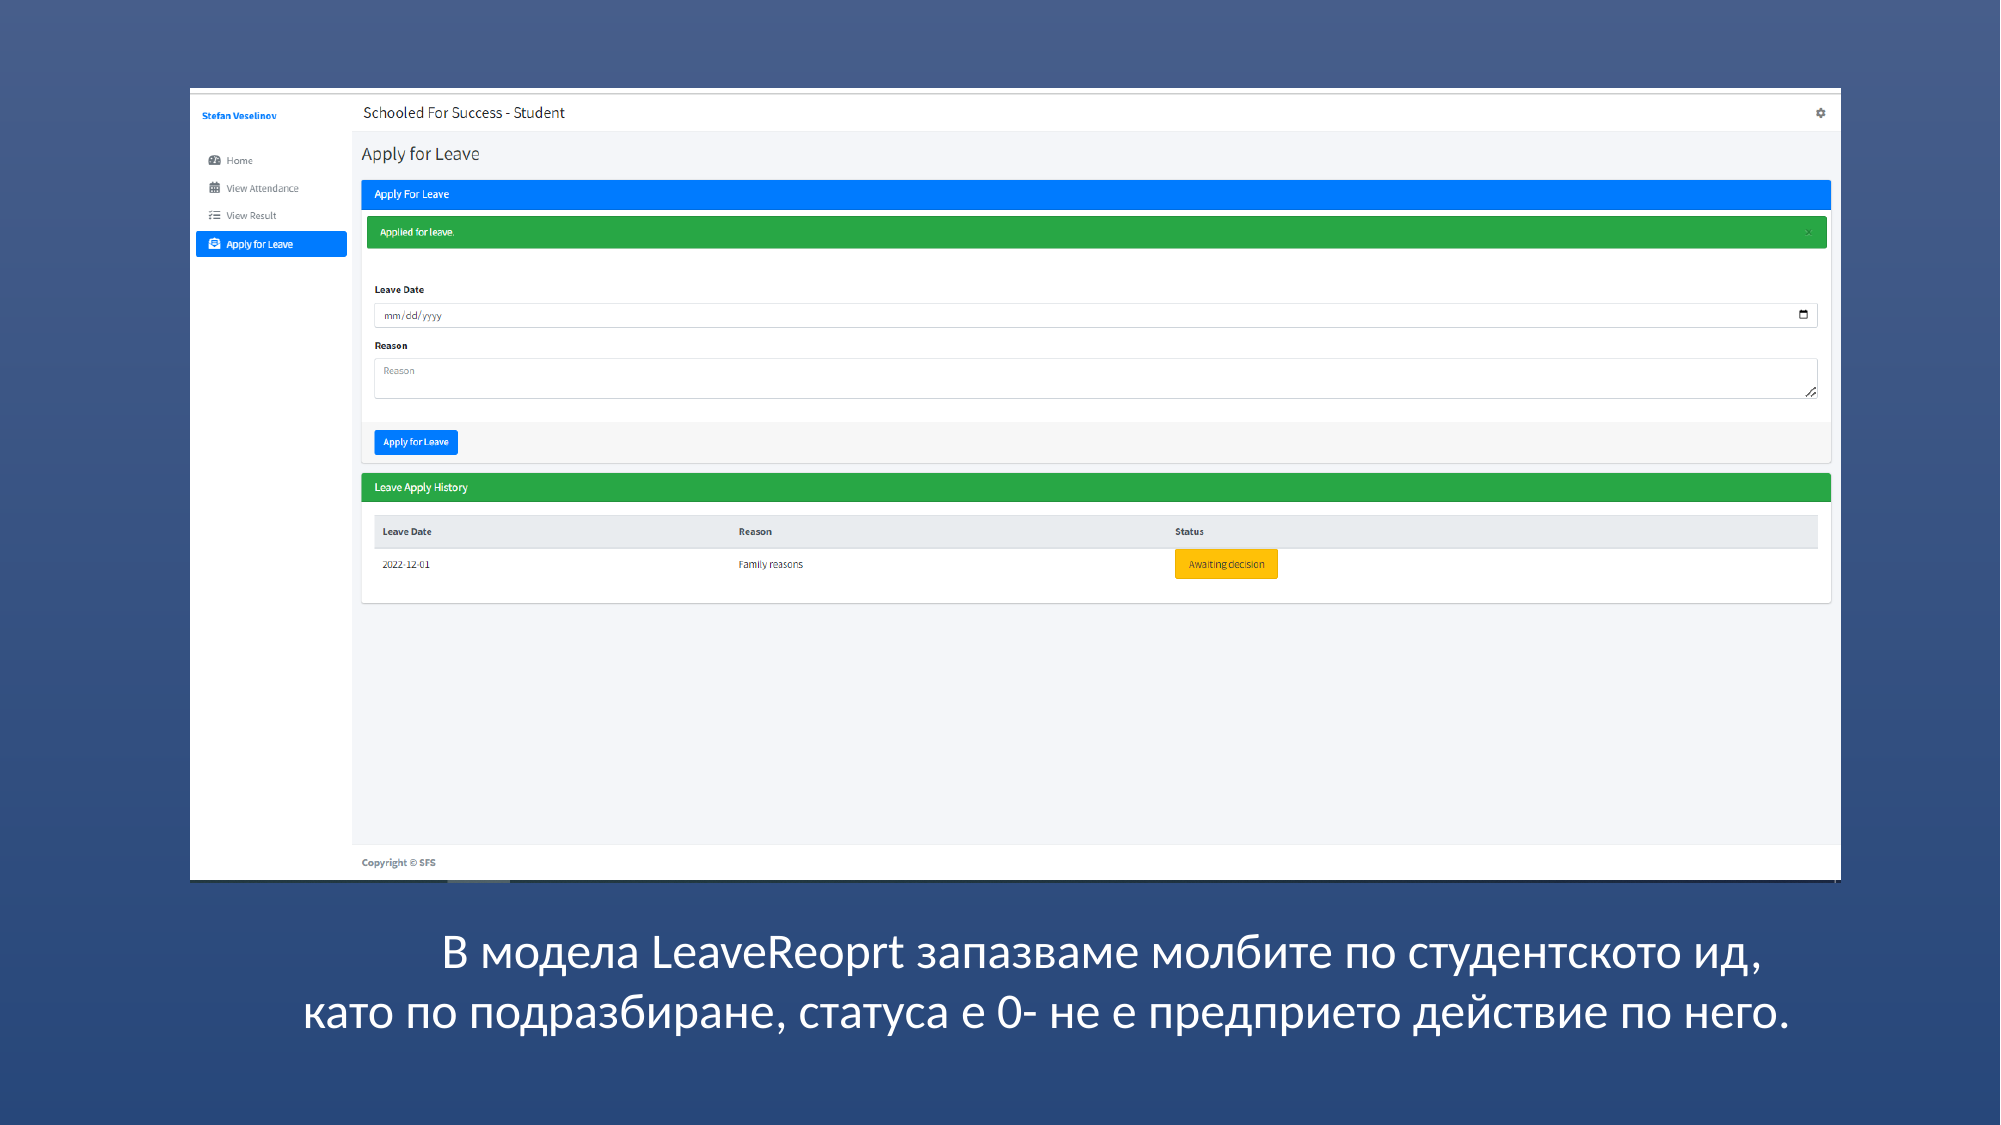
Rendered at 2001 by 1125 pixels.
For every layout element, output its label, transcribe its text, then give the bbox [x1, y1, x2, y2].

text_box В модела LeaveReoprt запазваме молбите по студентското ид, като по подразбиране, статуса е 0- не е предприето действие по него. [276, 910, 1807, 1046]
picture [186, 88, 1844, 883]
